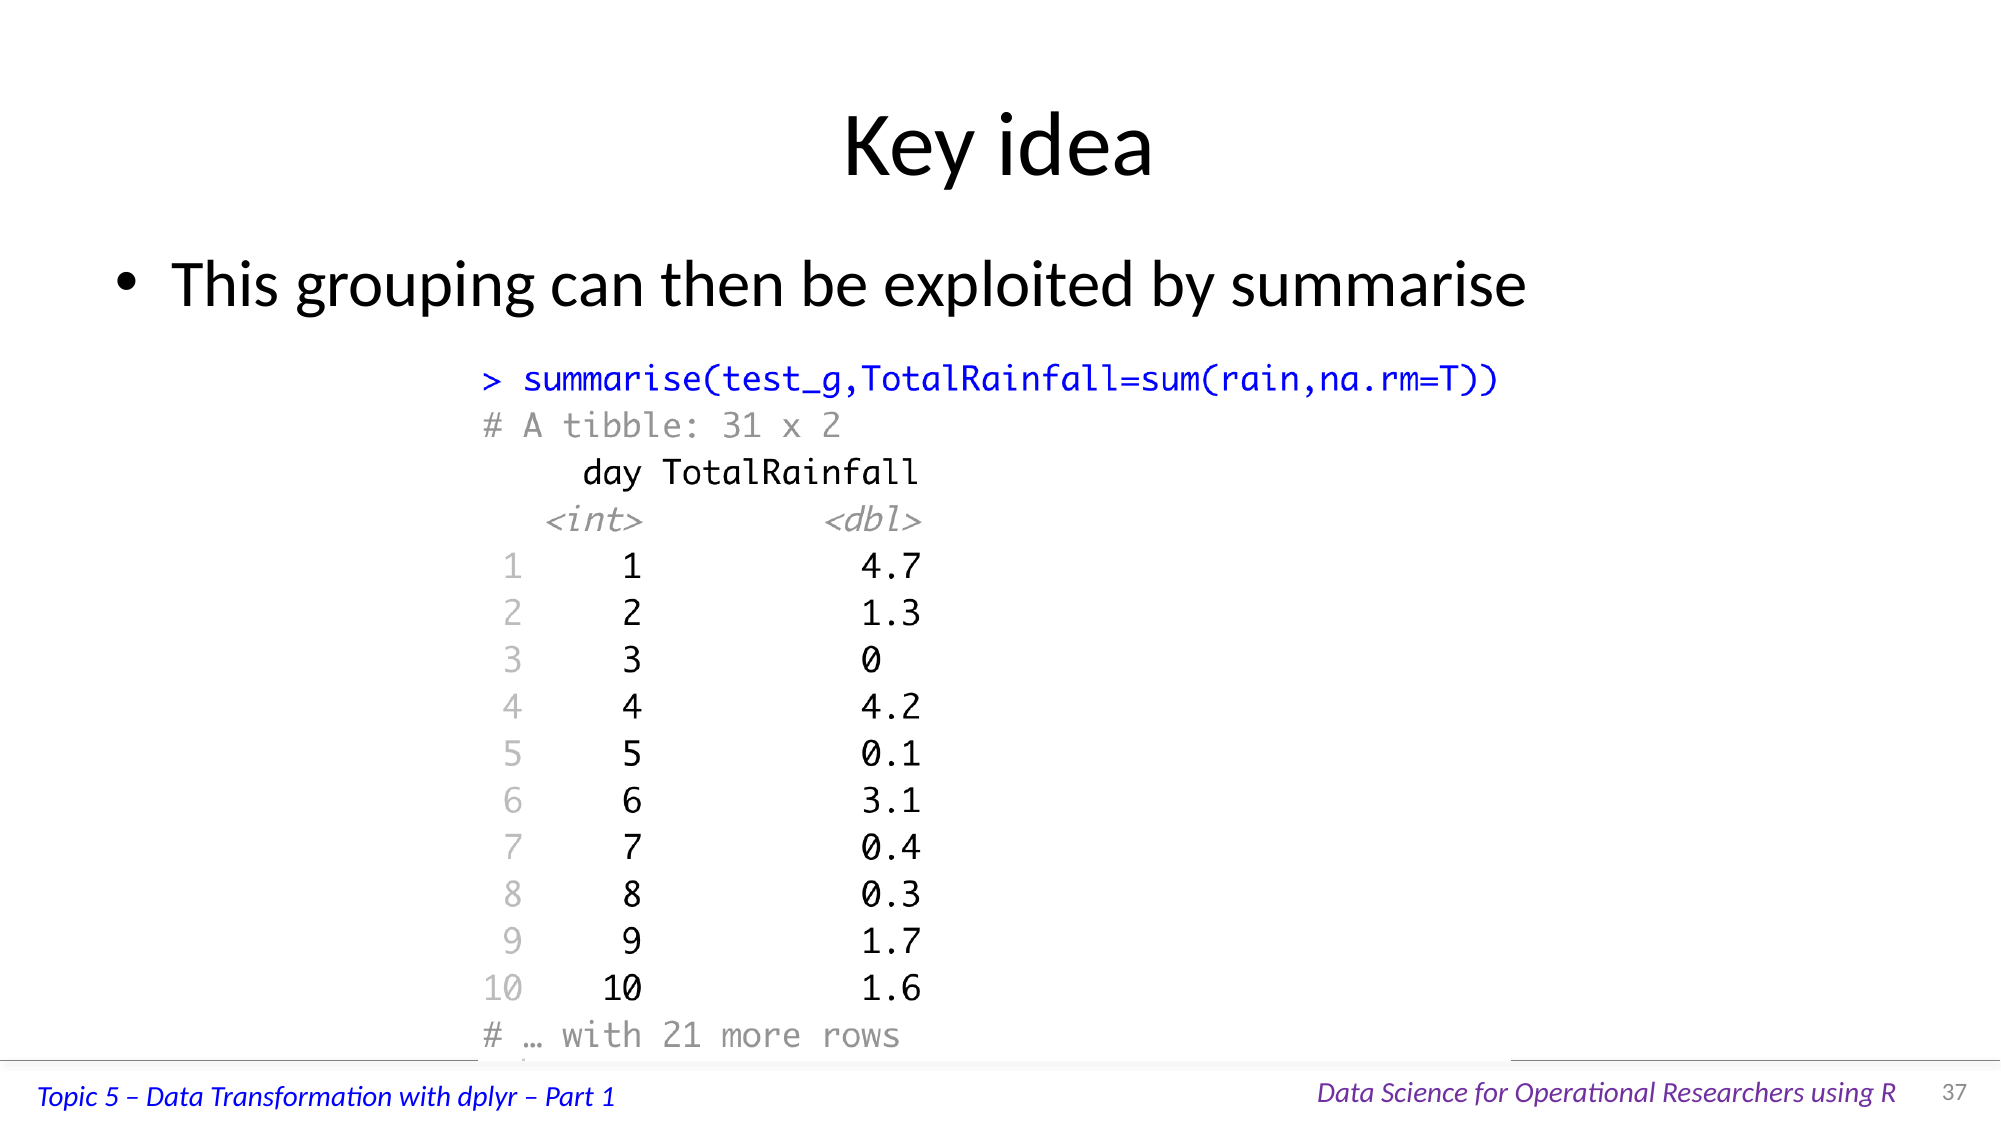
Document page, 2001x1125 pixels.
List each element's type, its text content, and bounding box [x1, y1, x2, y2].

slide_number 37 [1899, 1060, 1983, 1120]
picture [477, 351, 1511, 1061]
list This grouping can then be exploited by summarise [99, 232, 1900, 353]
title Key idea [99, 45, 1900, 232]
